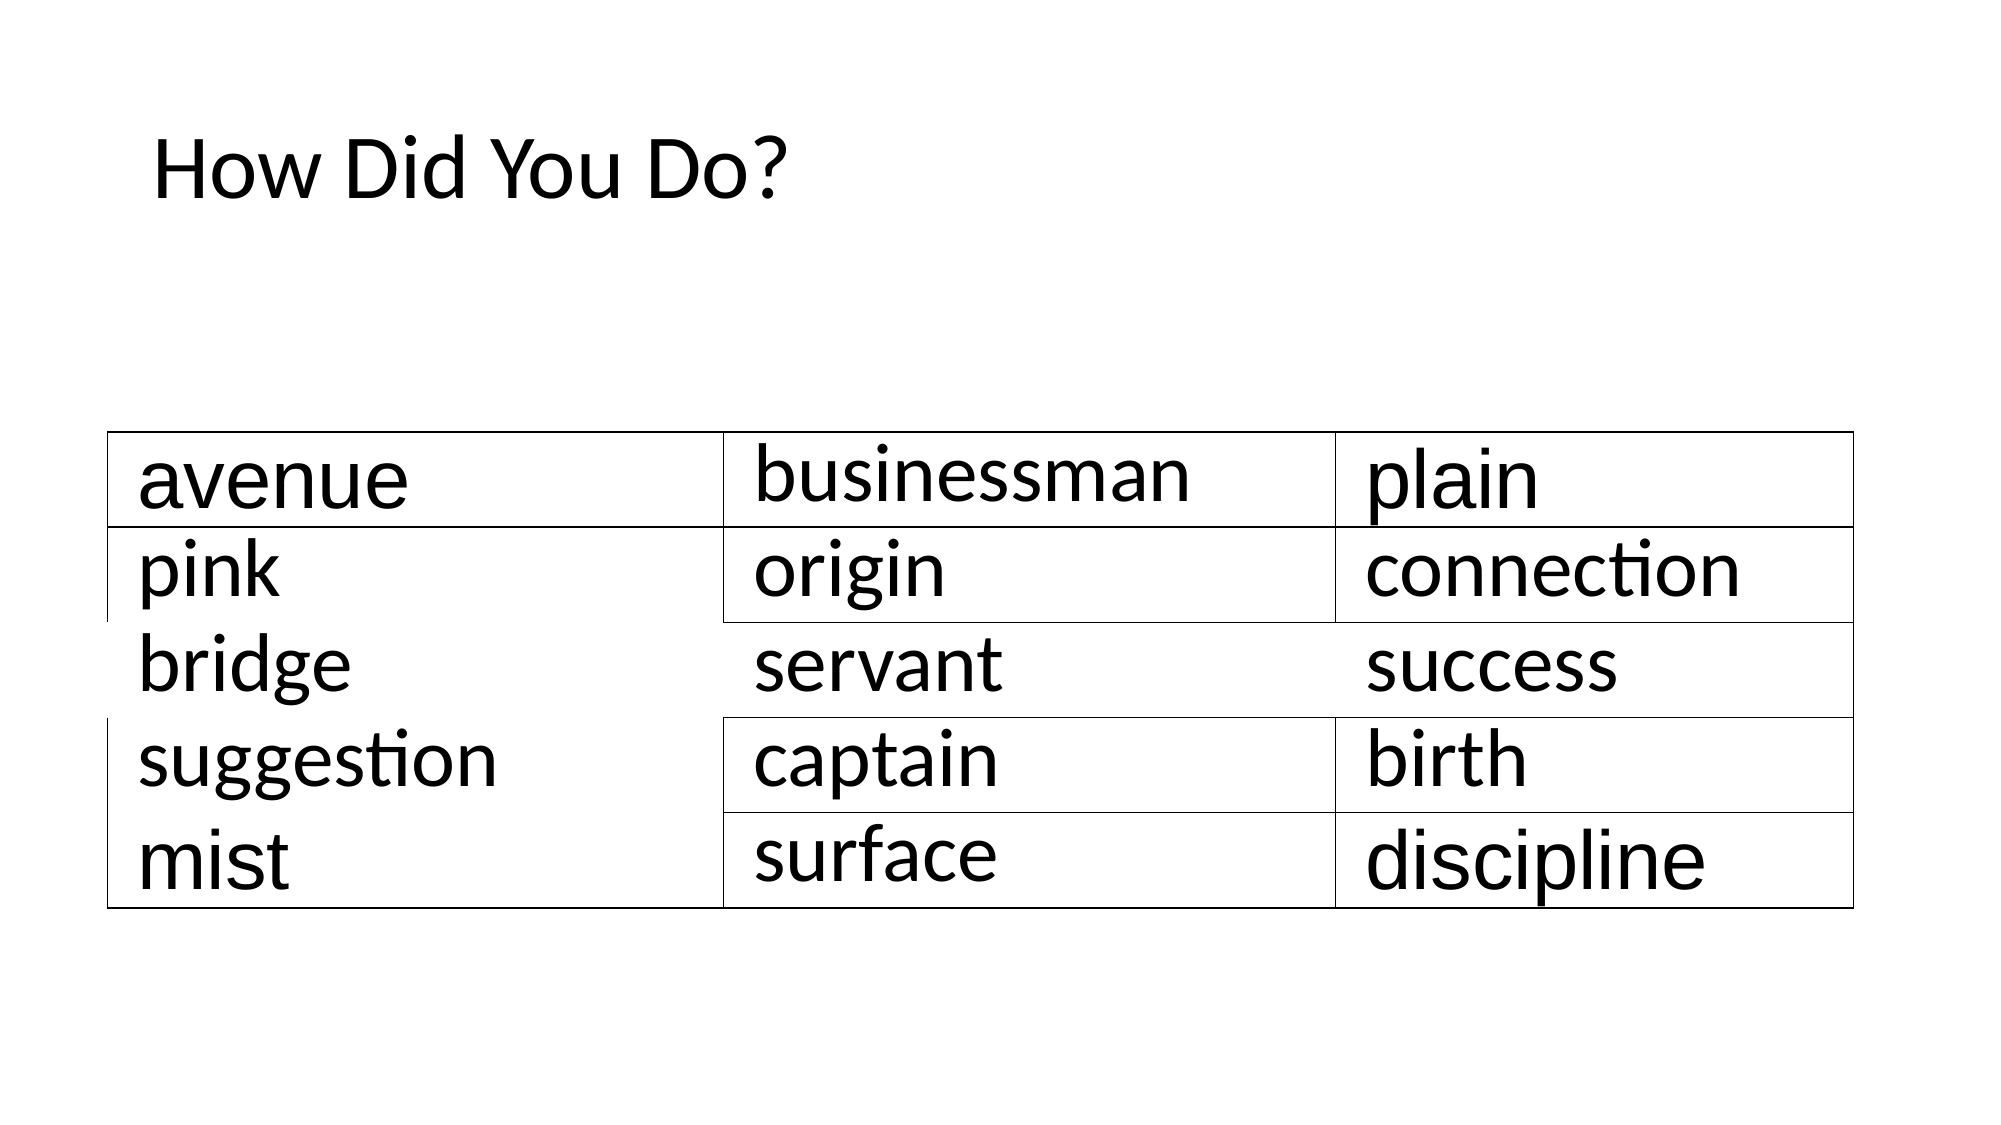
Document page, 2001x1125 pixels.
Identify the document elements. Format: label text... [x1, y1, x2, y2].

table_cell birth [1336, 718, 1853, 812]
table_cell suggestion [108, 718, 723, 813]
table_cell bridge [107, 622, 724, 718]
table_cell connection [1336, 528, 1853, 622]
table_cell success [1336, 623, 1853, 717]
table_cell origin [724, 528, 1335, 622]
title How Did You Do? [137, 59, 1863, 278]
table_cell mist [108, 813, 723, 907]
table_cell captain [724, 718, 1335, 812]
table_cell servant [724, 623, 1336, 717]
table_header plain [1336, 433, 1853, 526]
table_cell pink [108, 528, 723, 622]
table_cell discipline [1336, 813, 1853, 907]
table_cell surface [724, 813, 1335, 907]
table_header avenue [108, 433, 723, 526]
table_header businessman [724, 433, 1335, 526]
